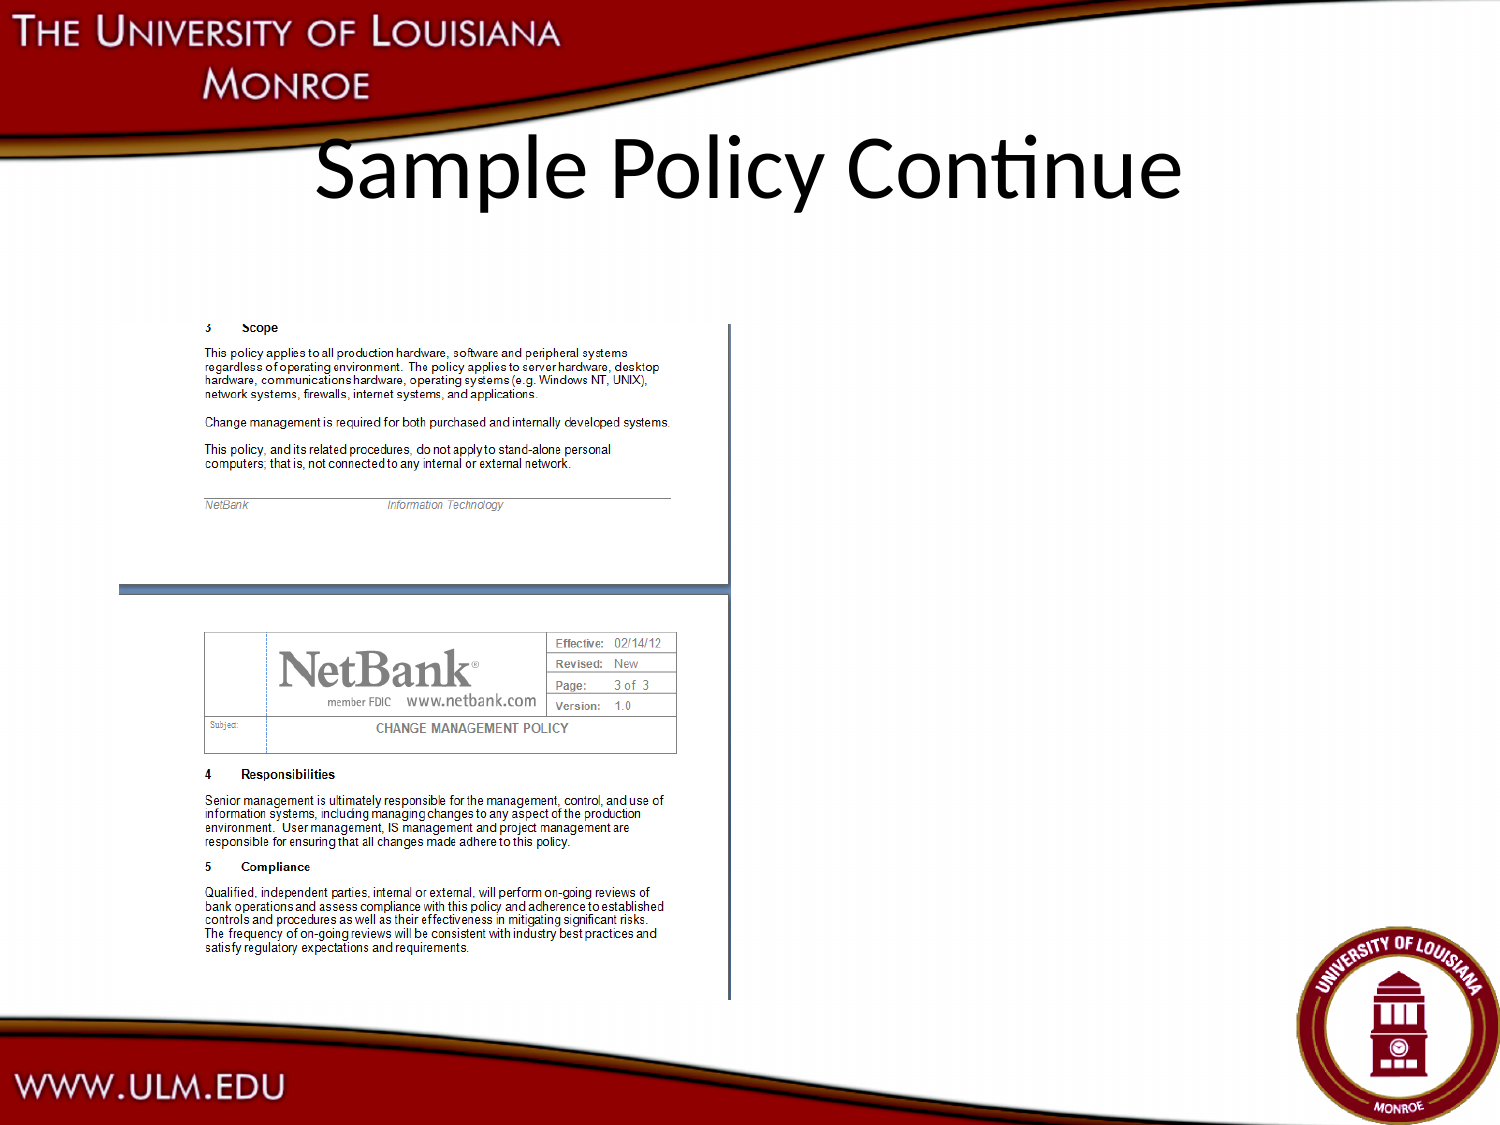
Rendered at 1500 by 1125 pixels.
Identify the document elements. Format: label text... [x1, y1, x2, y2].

picture [0, 0, 1500, 1125]
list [119, 324, 731, 1001]
title Sample Policy Continue [112, 99, 1388, 288]
